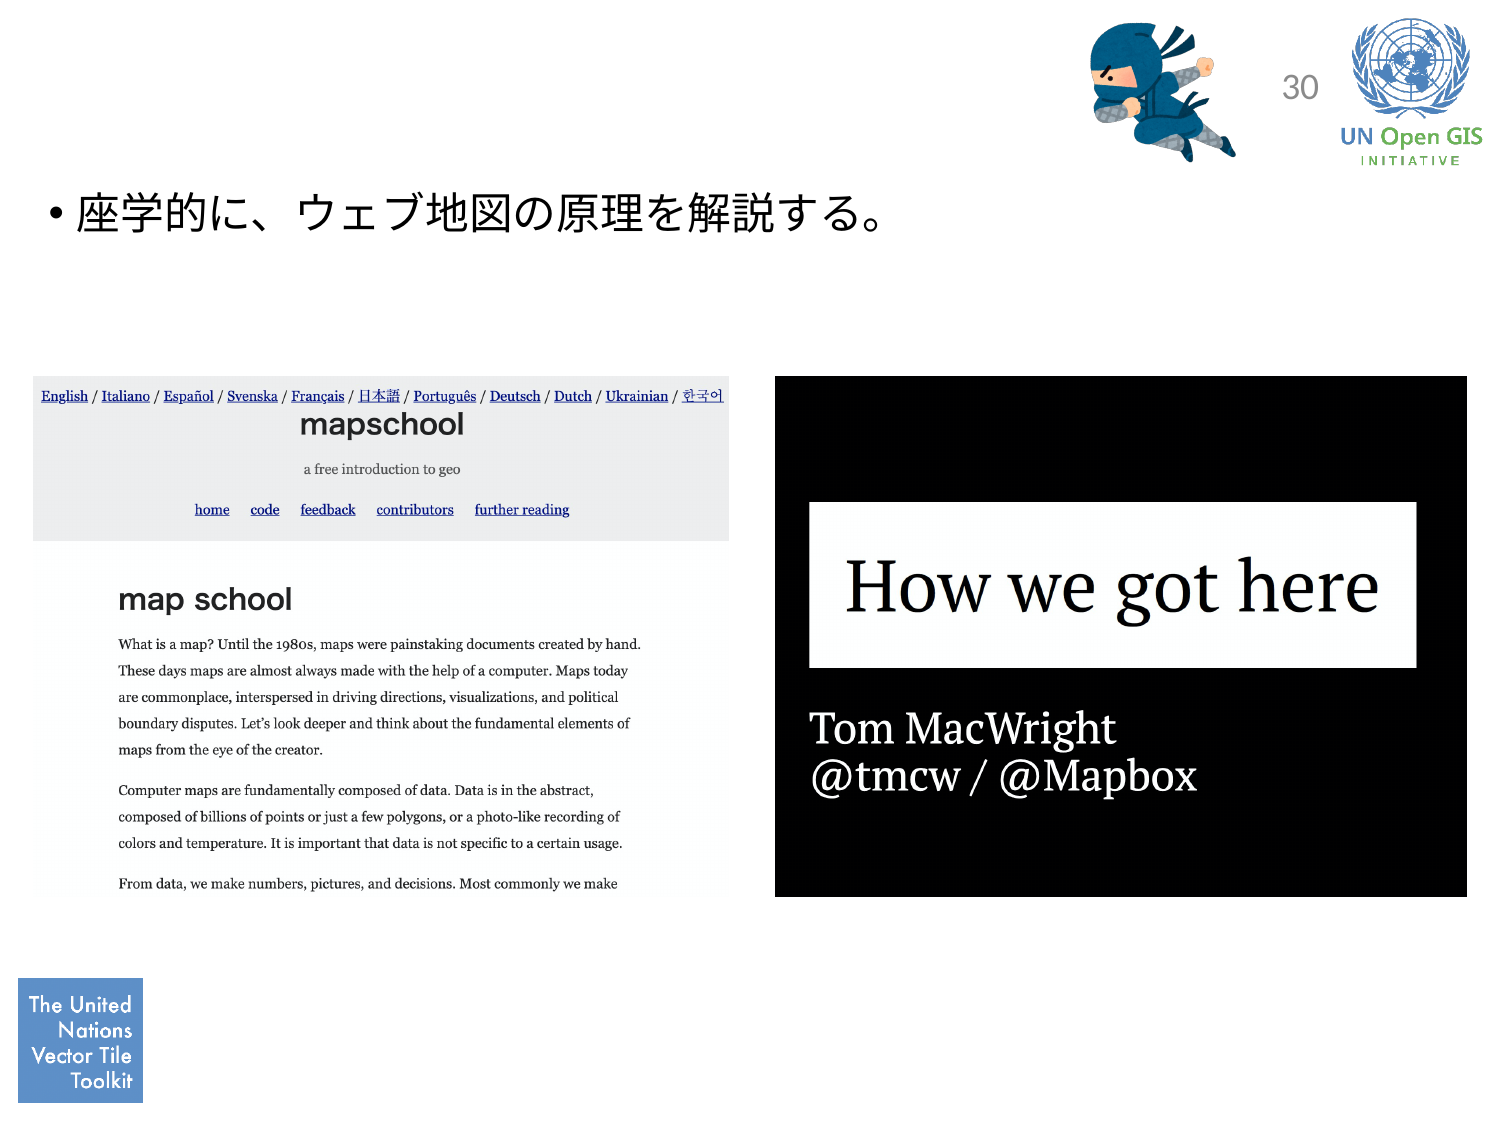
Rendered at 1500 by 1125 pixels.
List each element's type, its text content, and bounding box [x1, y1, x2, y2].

picture [1319, 0, 1500, 184]
picture [18, 978, 143, 1103]
picture [33, 376, 729, 897]
slide_number 30 [1241, 54, 1335, 115]
picture [775, 376, 1467, 897]
list 座学的に、ウェブ地図の原理を解説する。 [33, 183, 1397, 1014]
picture [1084, 13, 1241, 170]
